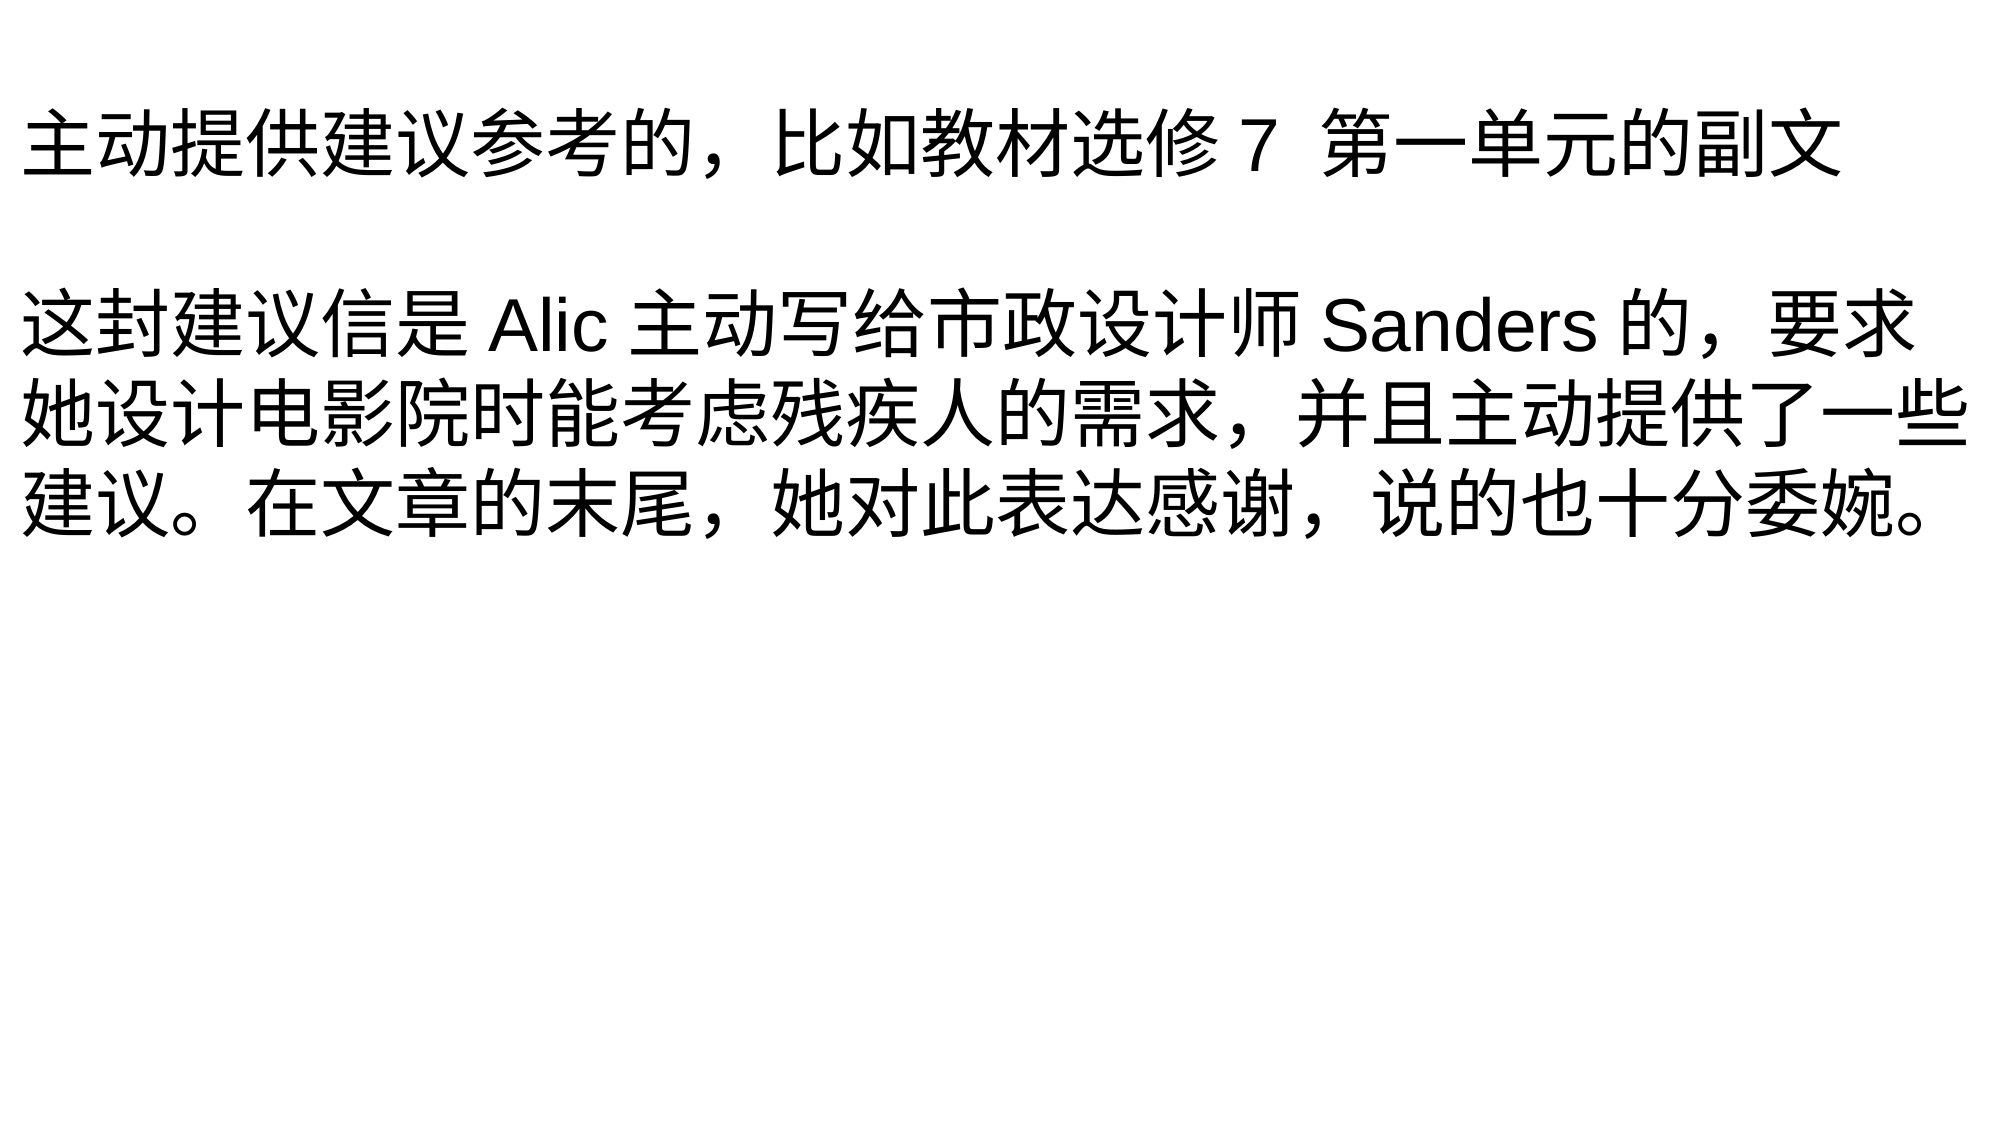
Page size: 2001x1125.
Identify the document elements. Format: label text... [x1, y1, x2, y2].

text_box 主动提供建议参考的，比如教材选修7 第一单元的副文 这封建议信是Alic主动写给市政设计师Sanders的，要求她设计电影院时能考虑残疾人的需求，并且主动提供了一些建议。在文章的末尾，她对此表达感谢，说的也十分委婉。 [5, 88, 1995, 554]
